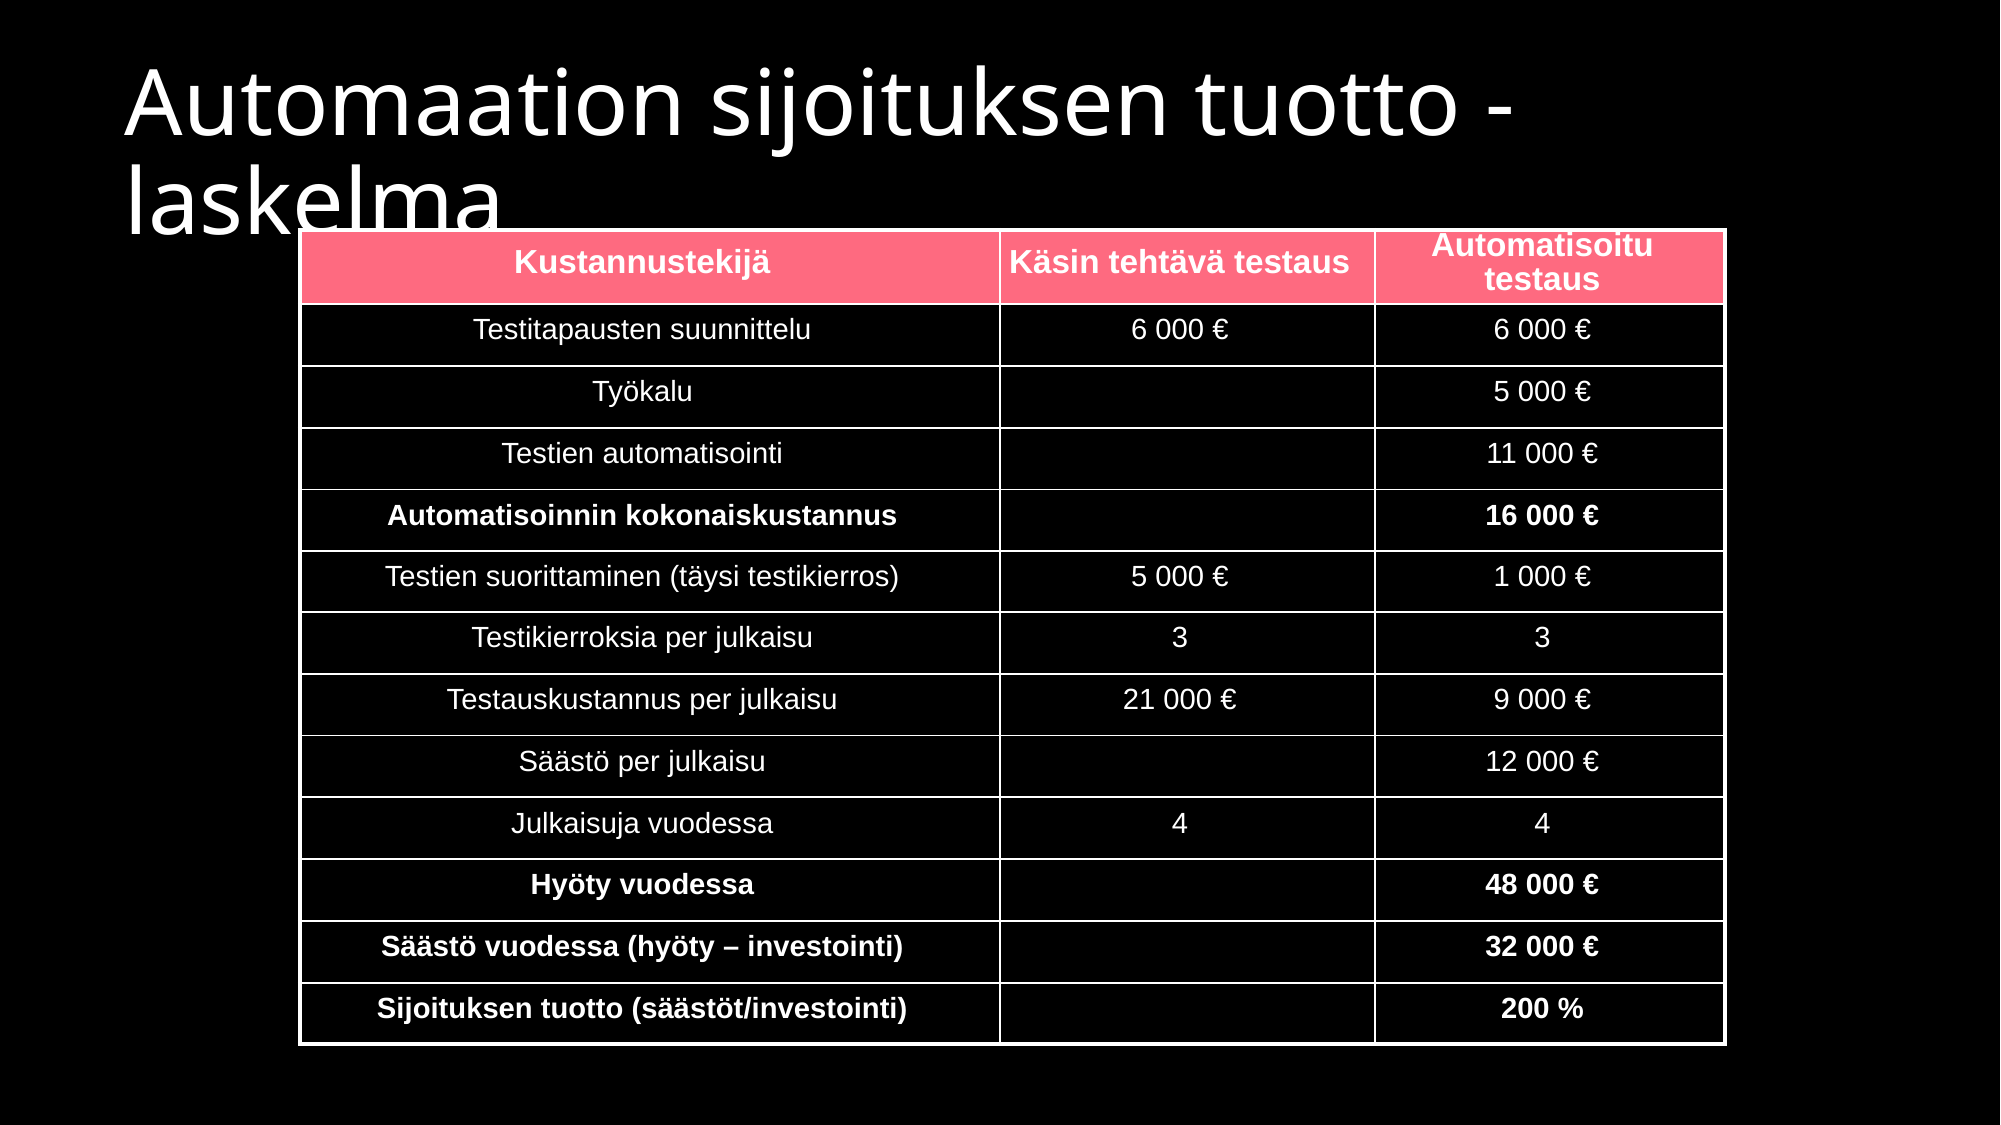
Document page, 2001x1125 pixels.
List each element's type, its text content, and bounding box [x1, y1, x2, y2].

table_cell [1001, 860, 1374, 920]
table_cell Automatisoinnin kokonaiskustannus [302, 490, 999, 550]
table_cell 3 [1376, 613, 1723, 673]
table_cell Työkalu [302, 367, 999, 427]
table_cell Sijoituksen tuotto (säästöt/investointi) [302, 984, 999, 1042]
table_cell 11 000 € [1376, 429, 1723, 489]
table_cell 200 % [1376, 984, 1723, 1042]
table_cell [1001, 984, 1374, 1042]
table_cell 1 000 € [1376, 552, 1723, 611]
table_cell 5 000 € [1001, 552, 1374, 611]
table_cell [1001, 367, 1374, 427]
table_cell 16 000 € [1376, 490, 1723, 550]
table_cell Testien suorittaminen (täysi testikierros) [302, 552, 999, 611]
table_cell [1001, 490, 1374, 550]
table_cell Säästö per julkaisu [302, 736, 999, 796]
table_cell [1001, 922, 1374, 982]
table_cell 4 [1001, 798, 1374, 858]
table_cell Testitapausten suunnittelu [302, 305, 999, 365]
table_cell [1001, 736, 1374, 796]
table_cell 3 [1001, 613, 1374, 673]
table_cell 6 000 € [1376, 305, 1723, 365]
table_cell Testauskustannus per julkaisu [302, 675, 999, 735]
table_cell Julkaisuja vuodessa [302, 798, 999, 858]
table_cell 5 000 € [1376, 367, 1723, 427]
table_header Käsin tehtävä testaus [1001, 232, 1374, 303]
title Automaation sijoituksen tuotto -laskelma [109, 90, 1884, 220]
table_cell 21 000 € [1001, 675, 1374, 735]
table_cell 32 000 € [1376, 922, 1723, 982]
table_cell Säästö vuodessa (hyöty – investointi) [302, 922, 999, 982]
table_cell Hyöty vuodessa [302, 860, 999, 920]
table_header Automatisoitu testaus [1376, 232, 1723, 303]
table_cell 4 [1376, 798, 1723, 858]
table_cell 6 000 € [1001, 305, 1374, 365]
table_cell [1001, 429, 1374, 489]
table_cell Testien automatisointi [302, 429, 999, 489]
table_cell 9 000 € [1376, 675, 1723, 735]
table_cell 12 000 € [1376, 736, 1723, 796]
table_header Kustannustekijä [302, 232, 999, 303]
table_cell 48 000 € [1376, 860, 1723, 920]
table_cell Testikierroksia per julkaisu [302, 613, 999, 673]
